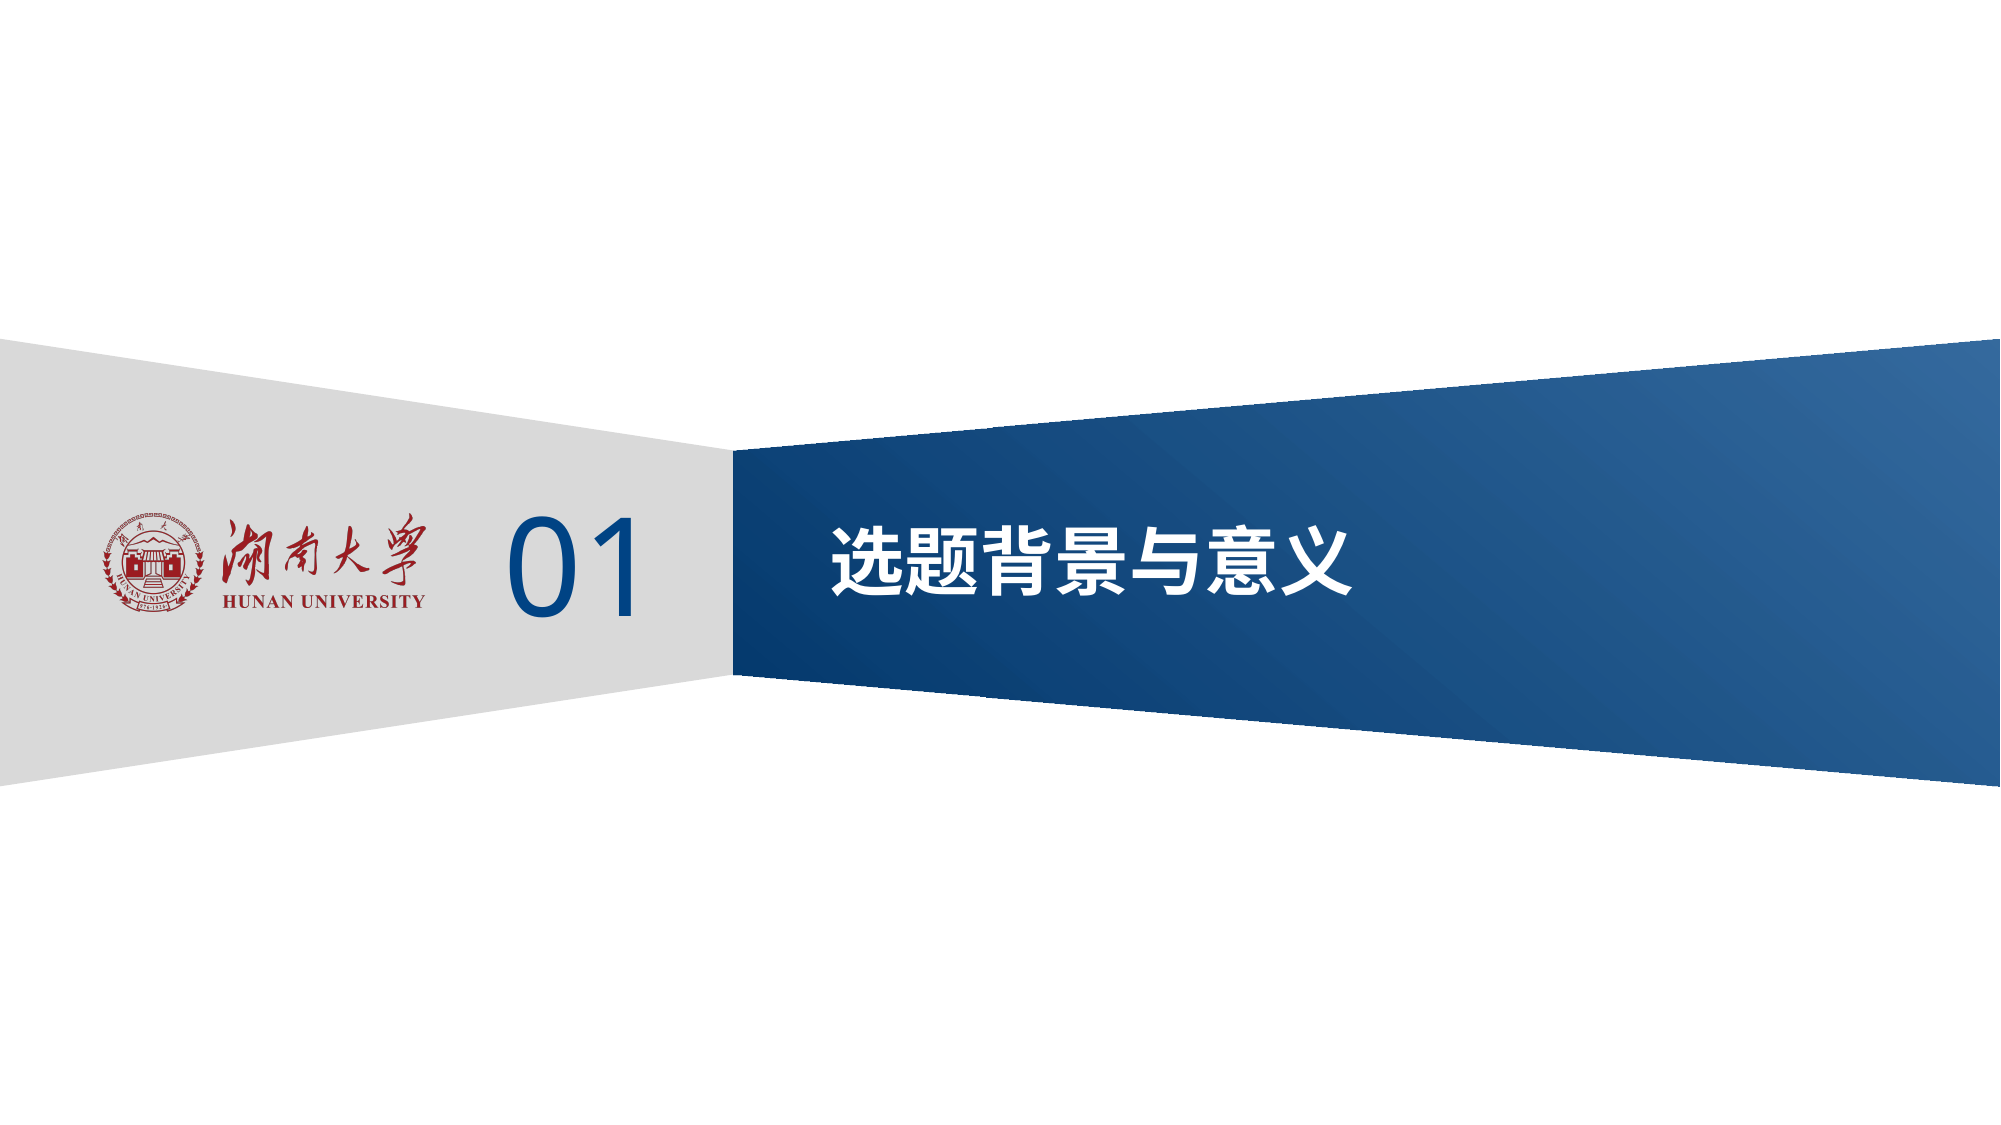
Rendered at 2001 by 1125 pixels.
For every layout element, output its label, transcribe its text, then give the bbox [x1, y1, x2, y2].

text_box [732, 337, 2000, 683]
text_box [0, 337, 732, 788]
text_box 选题背景与意义 [814, 506, 2000, 702]
picture [96, 506, 431, 618]
text_box [1034, 702, 2000, 788]
text_box 01 [479, 479, 686, 645]
